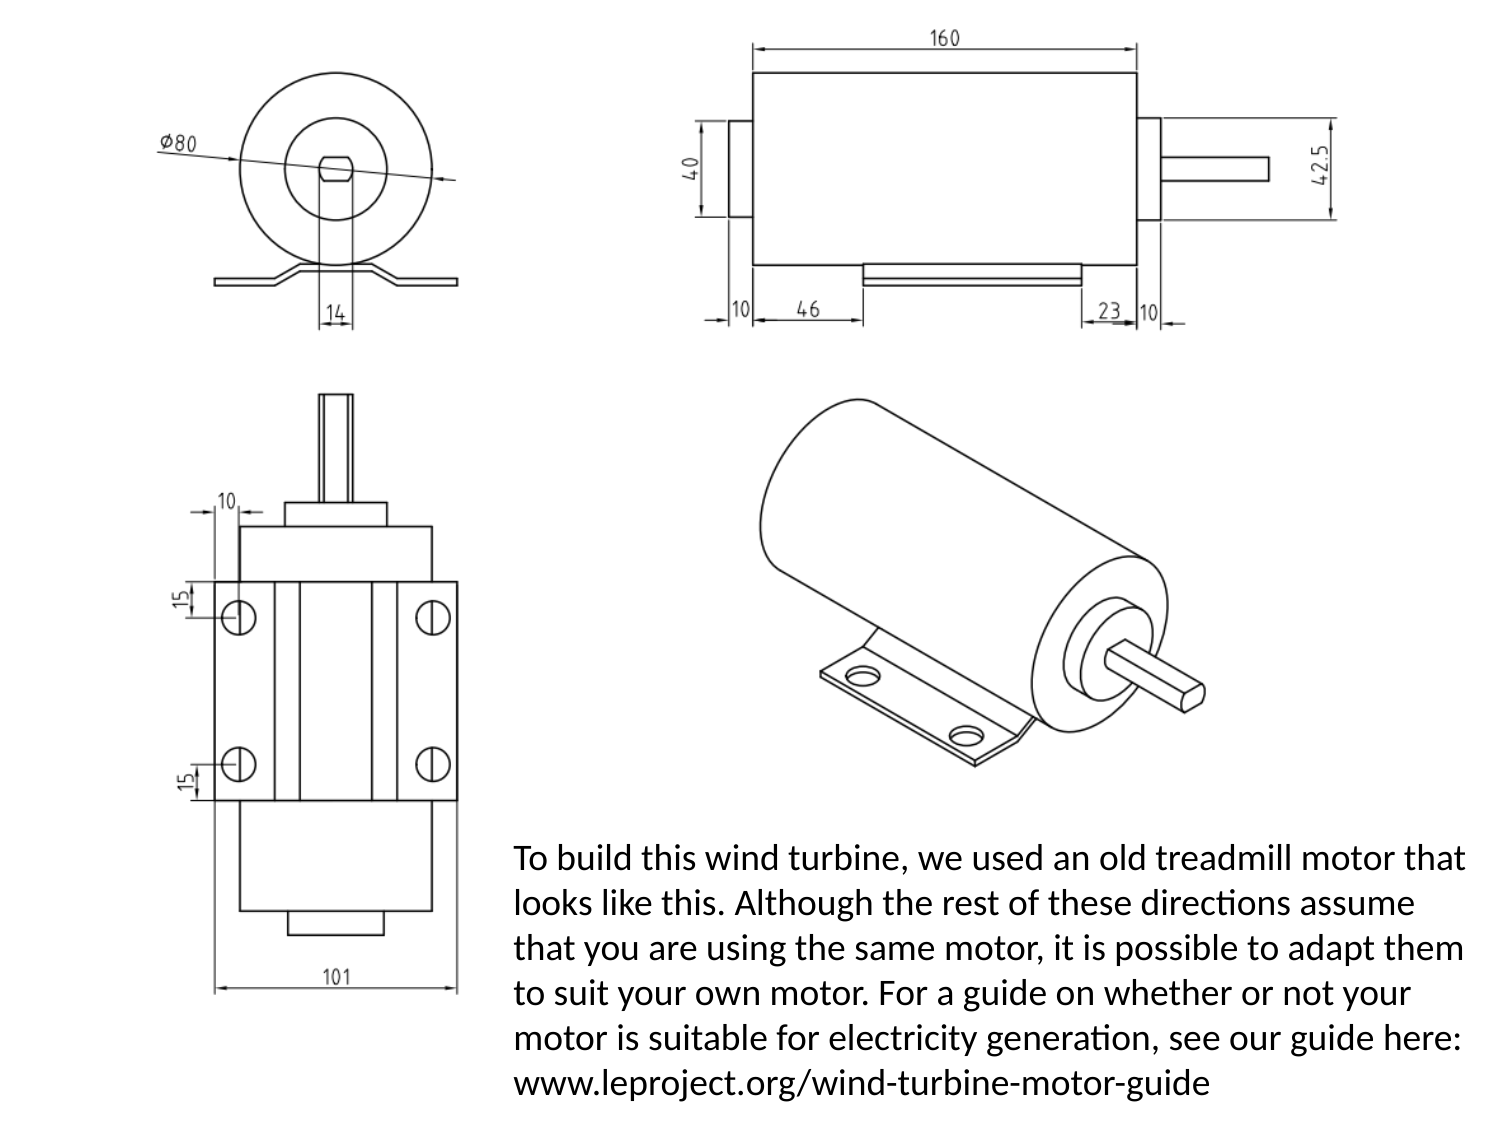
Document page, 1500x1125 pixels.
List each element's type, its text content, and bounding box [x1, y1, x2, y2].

picture [4, 4, 1430, 1012]
text_box To build this wind turbine, we used an old treadmill motor that looks like this. Although the rest of these directions assume that you are using the same motor, it is possible to adapt them to suit your own motor. For a guide on whether or not your motor is suitable for electricity generation, see our guide here: www.leproject.org/wind-turbine-motor-guide [498, 825, 1500, 1111]
